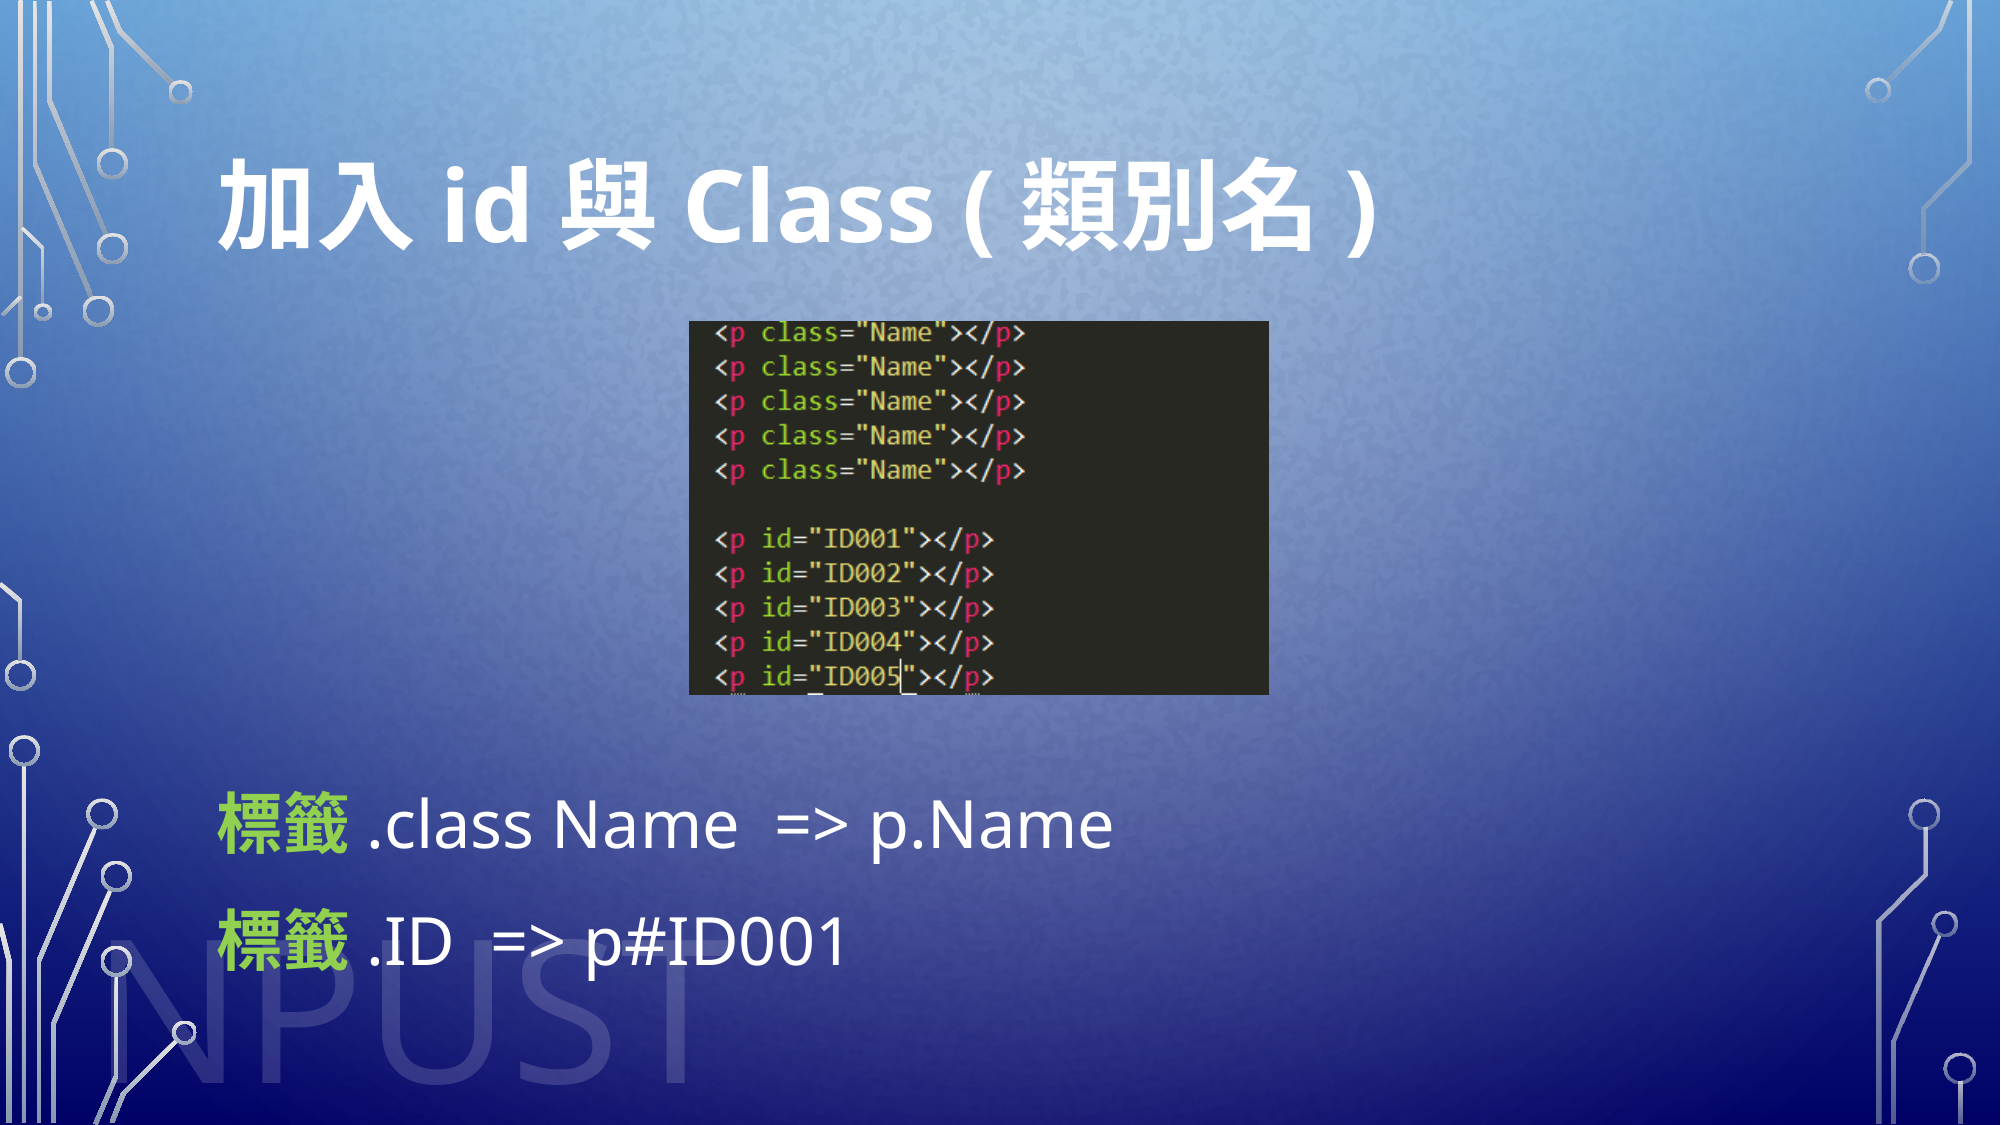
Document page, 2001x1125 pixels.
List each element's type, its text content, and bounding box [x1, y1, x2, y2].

list 標籤.class Name => p.Name 標籤.ID => p#ID001 [201, 758, 1799, 1005]
picture [688, 321, 1270, 695]
title 加入id與Class (類別名) [201, 53, 1799, 272]
